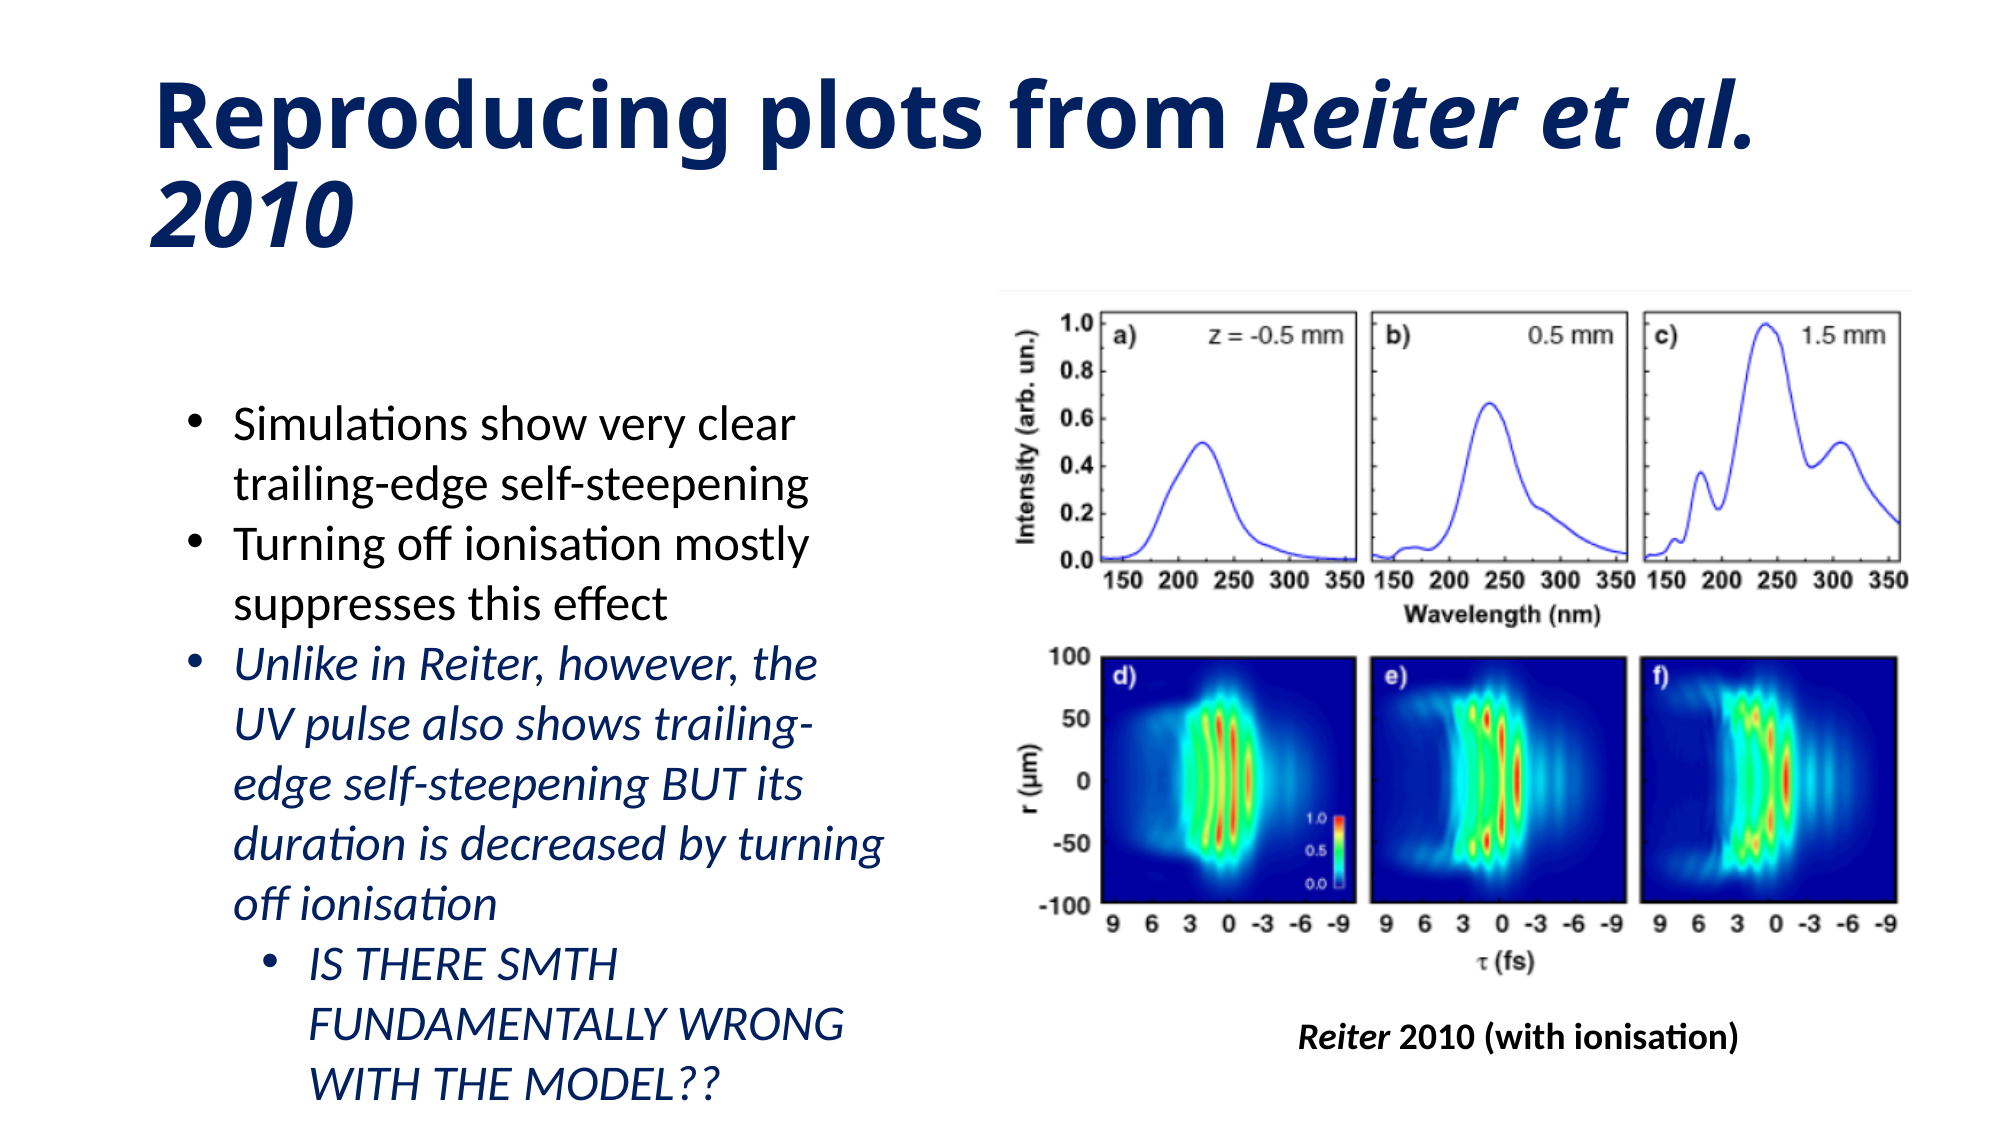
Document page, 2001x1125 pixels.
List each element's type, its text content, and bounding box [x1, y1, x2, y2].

text_box Reiter 2010 (with ionisation) [1283, 1004, 1756, 1065]
text_box Simulations show very clear trailing-edge self-steepening Turning off ionisation mostly suppresses this effect Unlike in Reiter, however, the UV pulse also shows trailing-edge self-steepening BUT its duration is decreased by turning off ionisation IS THERE SMTH FUNDAMENTALLY WRONG WITH THE MODEL?? [171, 382, 902, 1118]
title Reproducing plots from Reiter et al. 2010 [137, 59, 1863, 278]
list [999, 290, 1923, 988]
